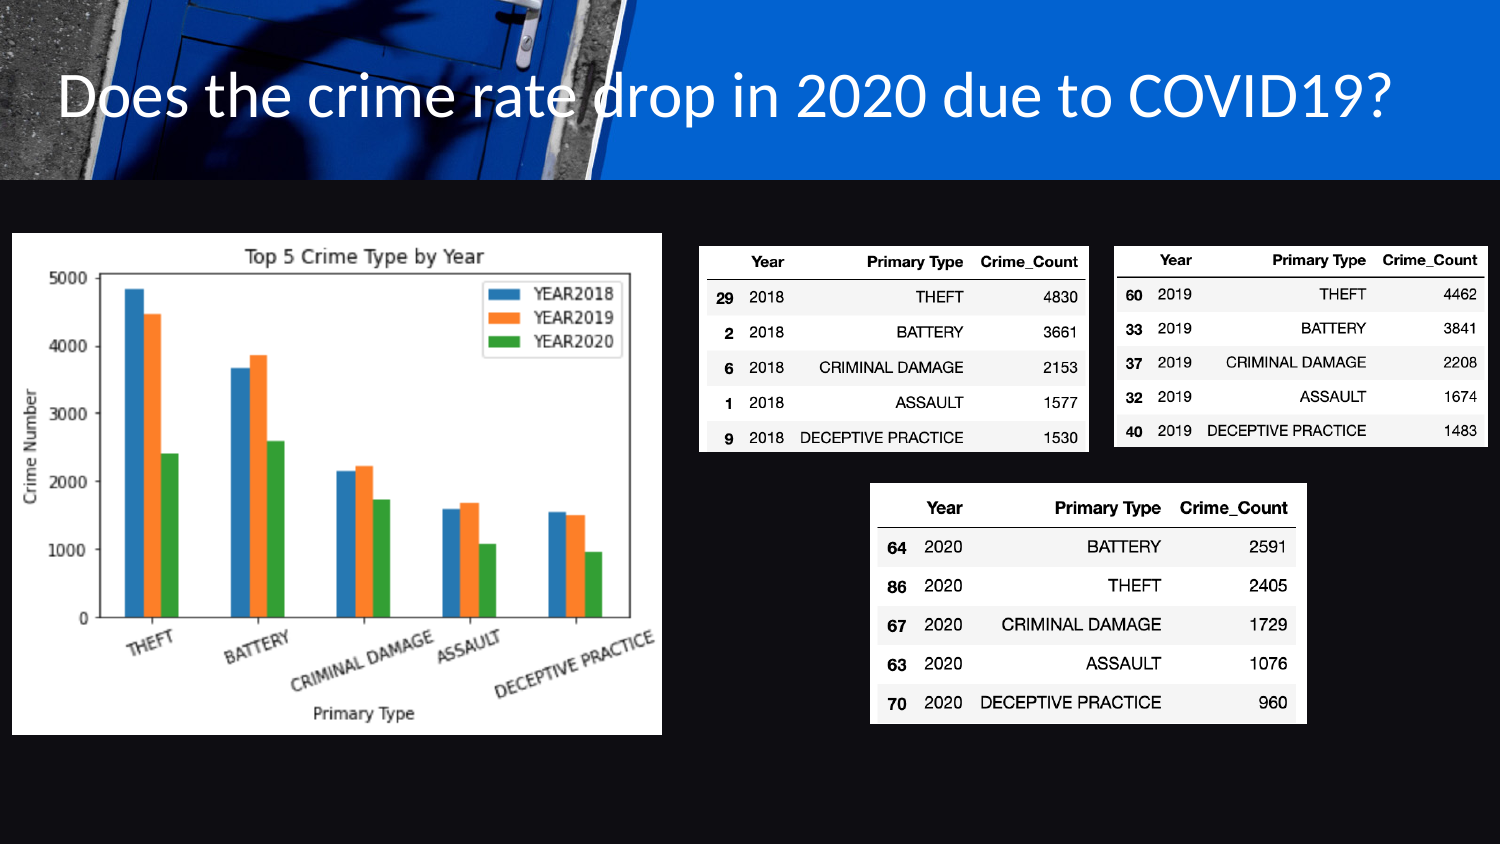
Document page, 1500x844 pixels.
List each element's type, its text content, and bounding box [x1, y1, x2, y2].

picture [0, 0, 1500, 844]
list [11, 232, 662, 735]
title Does the crime rate drop in 2020 due to COVID19? [23, 46, 1427, 147]
